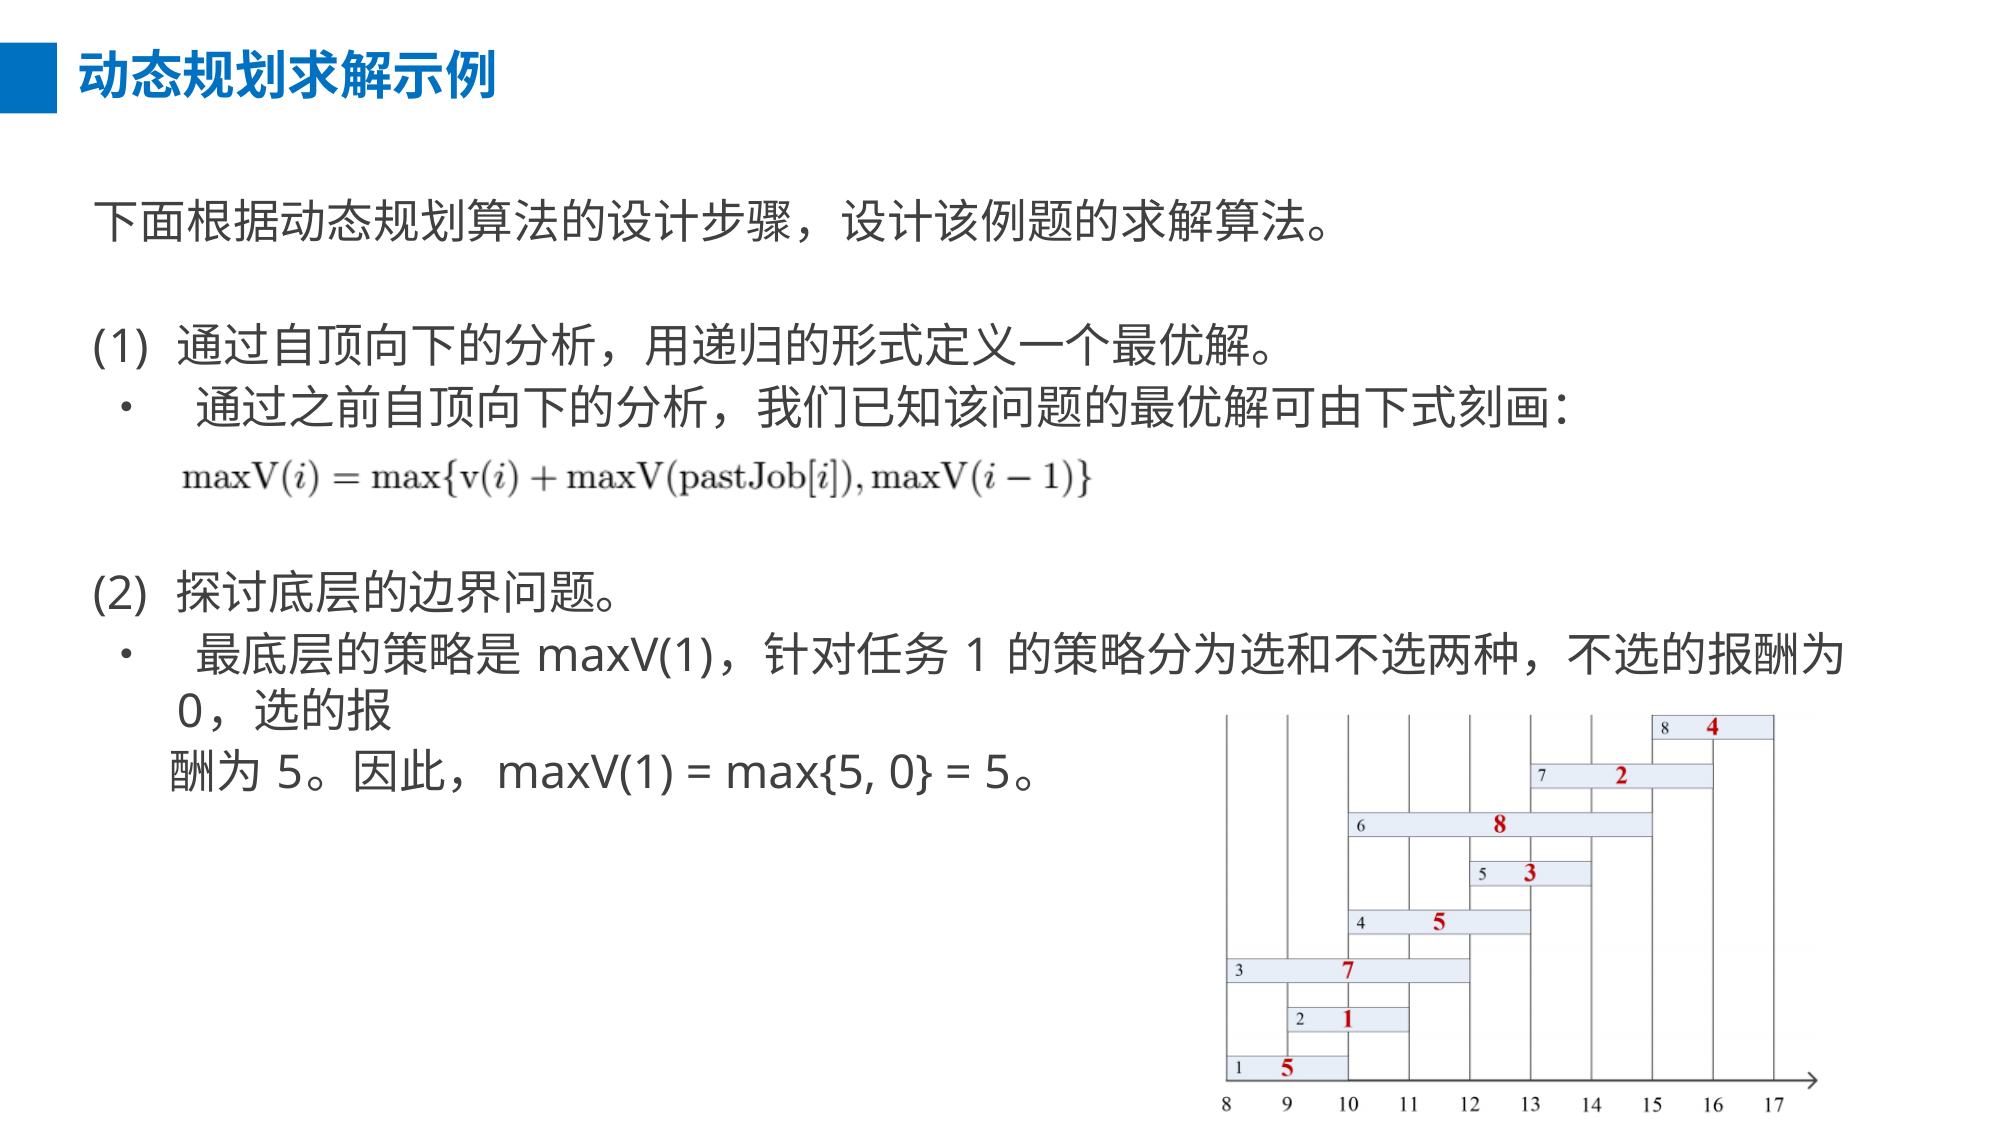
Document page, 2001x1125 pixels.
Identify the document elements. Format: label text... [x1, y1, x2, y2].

picture [1188, 688, 1854, 1125]
picture [158, 446, 1104, 511]
list 下面根据动态规划算法的设计步骤，设计该例题的求解算法。 通过自顶向下的分析，用递归的形式定义一个最优解。 • 通过之前自顶向下的分析，我们已知该问题的最优解可由下式刻画： (2) 探讨底层的边界问题。 • 最底层的策略是 maxV(1)，针对任务 1 的策略分为选和不选两种，不选的报酬为 0，选的报 酬为 5。因此，maxV(1) = max{5, 0} = 5。 [77, 184, 1896, 967]
list 动态规划求解示例 [77, 49, 1588, 107]
